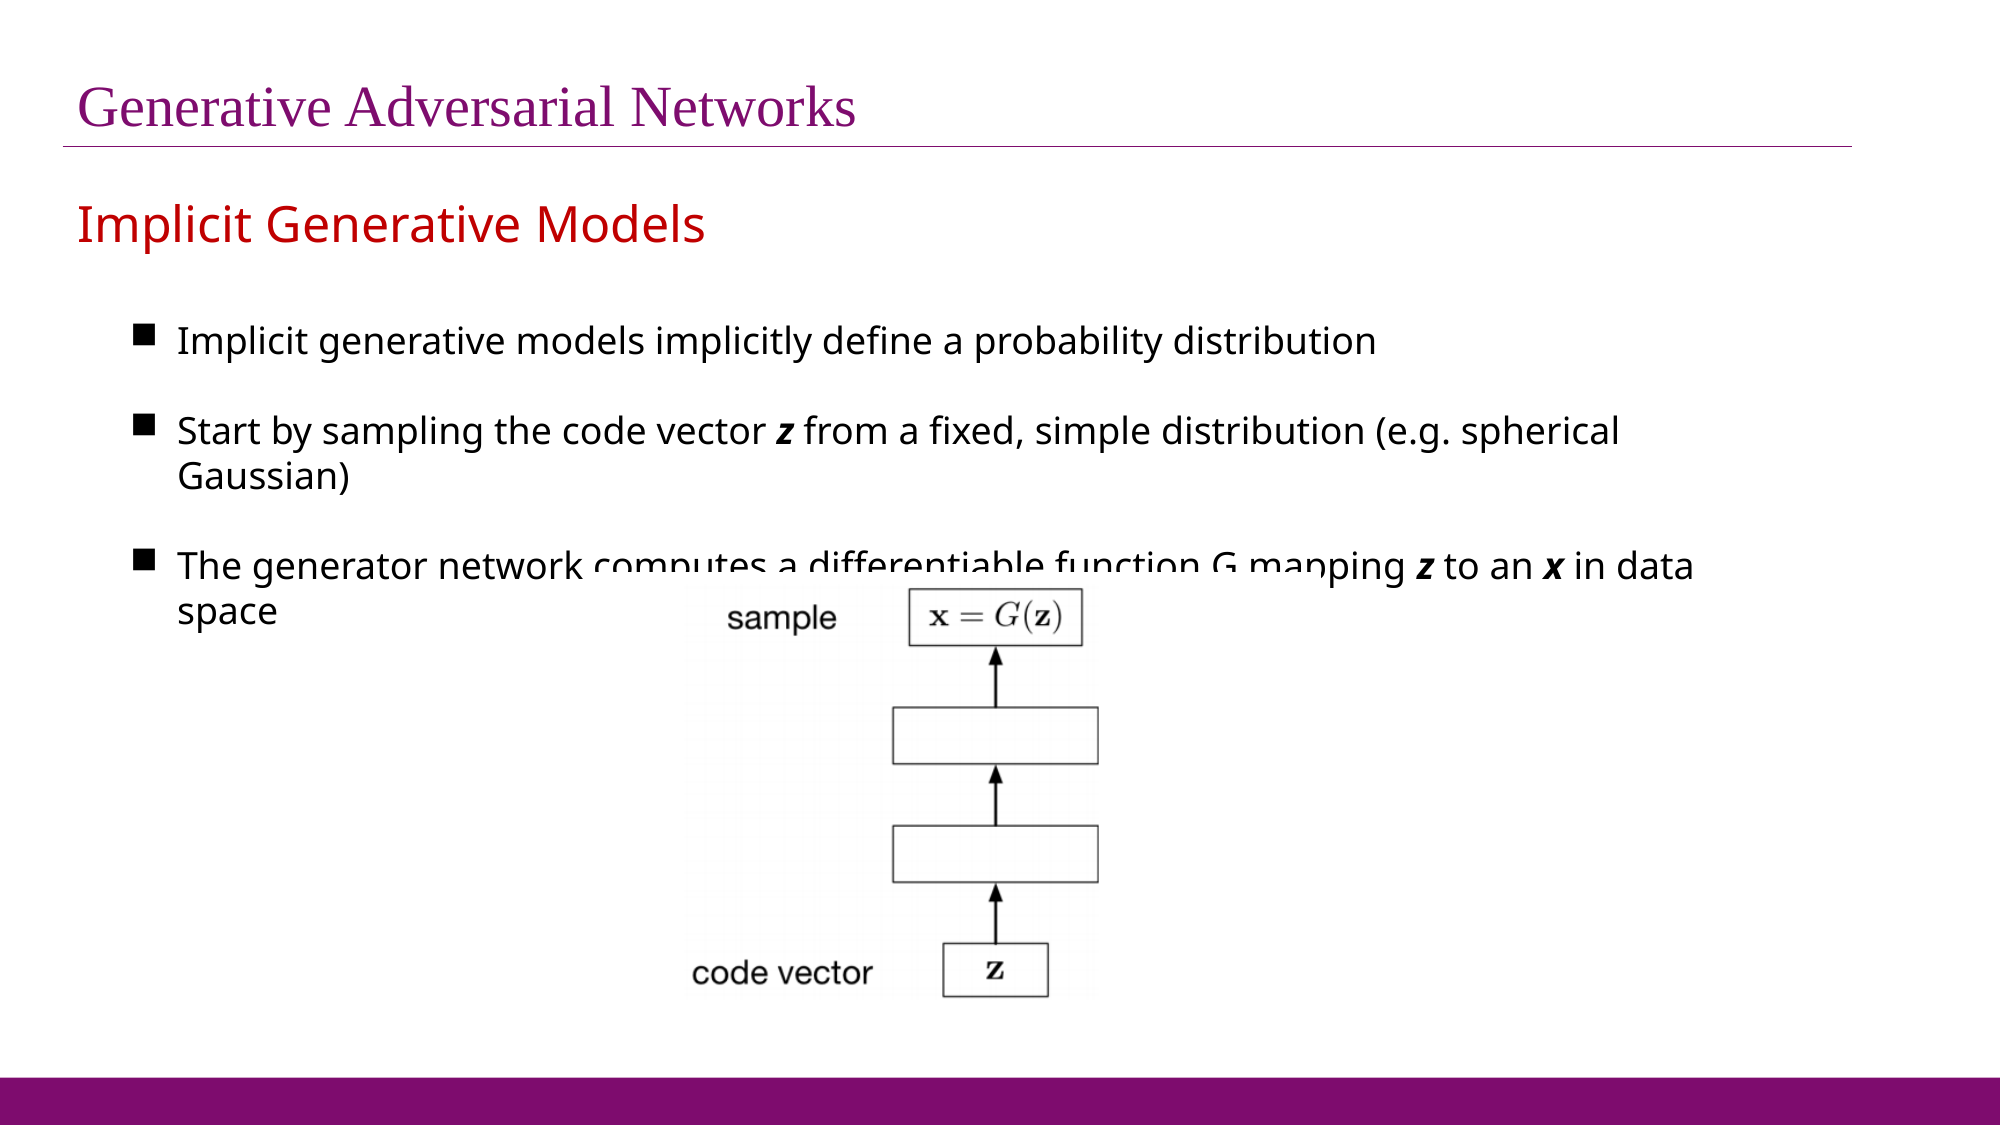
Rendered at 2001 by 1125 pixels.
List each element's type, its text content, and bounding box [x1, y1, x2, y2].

text_box Generative Adversarial Networks [62, 60, 1179, 146]
text_box Implicit Generative Models [62, 184, 1218, 260]
picture [594, 572, 1321, 1024]
text_box Implicit generative models implicitly define a probability distribution Start by sampling the code vector z from a fixed, simple distribution (e.g. spherical Gaussian) The generator network computes a differentiable function G mapping z to an x in data space [115, 310, 1727, 640]
